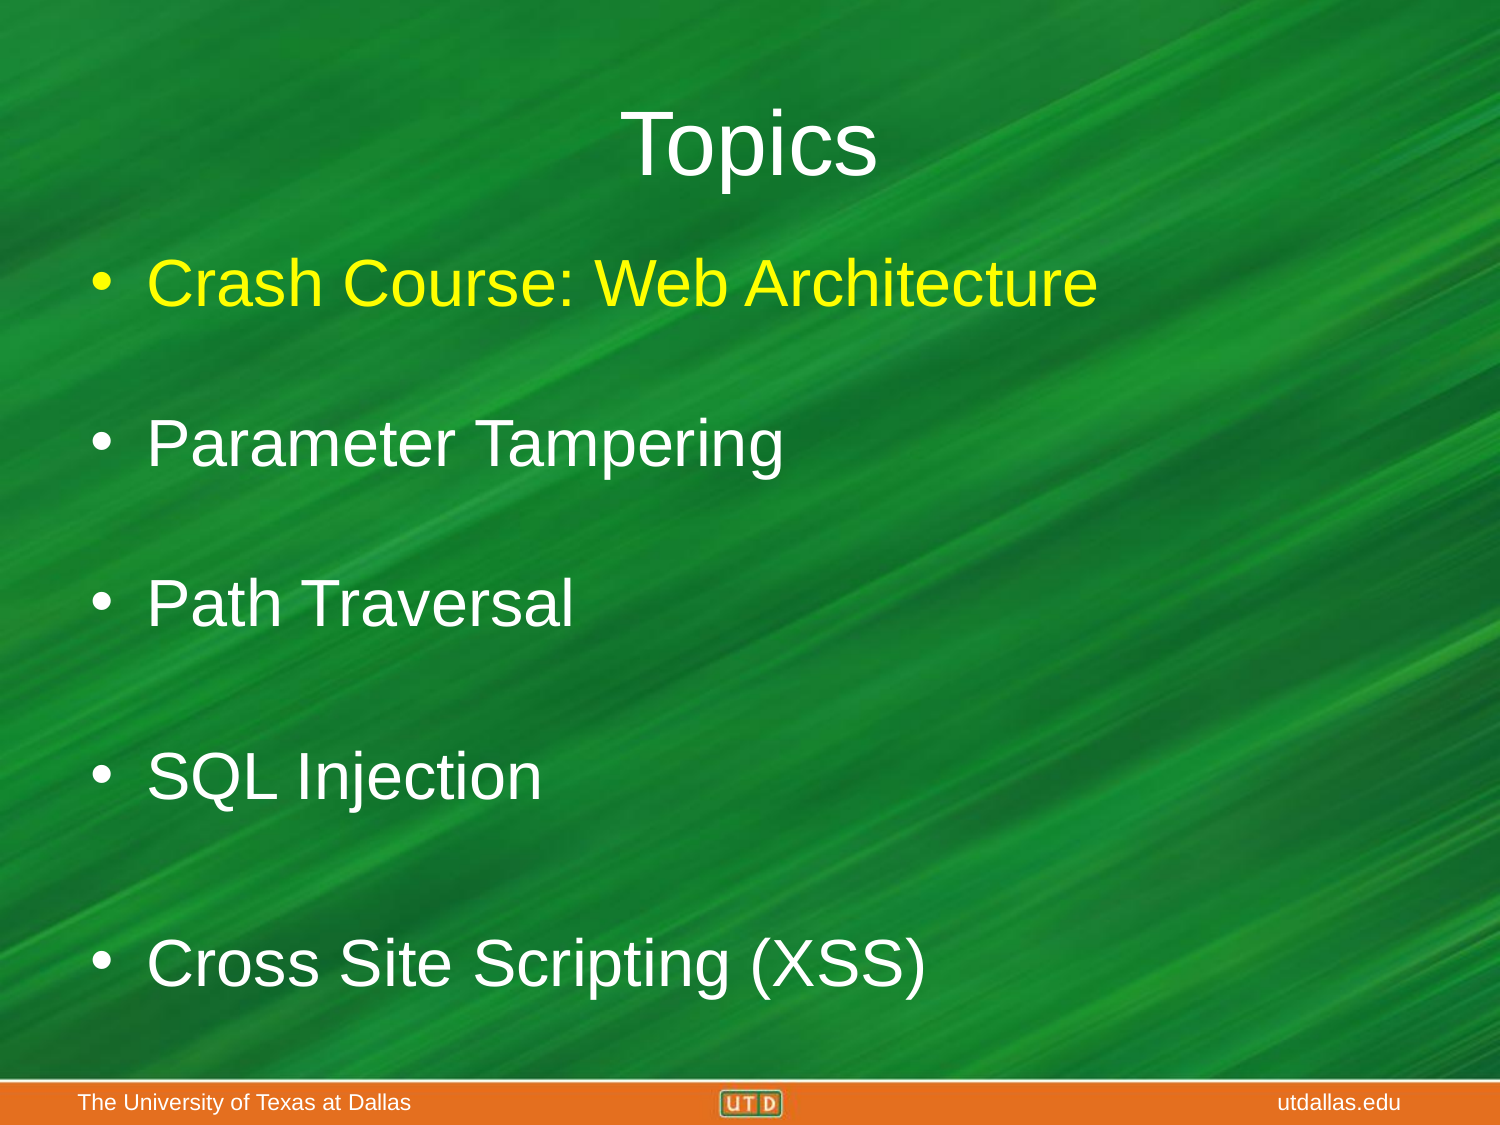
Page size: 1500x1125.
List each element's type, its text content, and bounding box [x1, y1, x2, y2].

picture [0, 0, 1500, 1125]
list Crash Course: Web Architecture Parameter Tampering Path Traversal SQL Injection Cross Site Scripting (XSS) [75, 232, 1425, 1037]
title Topics [75, 45, 1425, 232]
